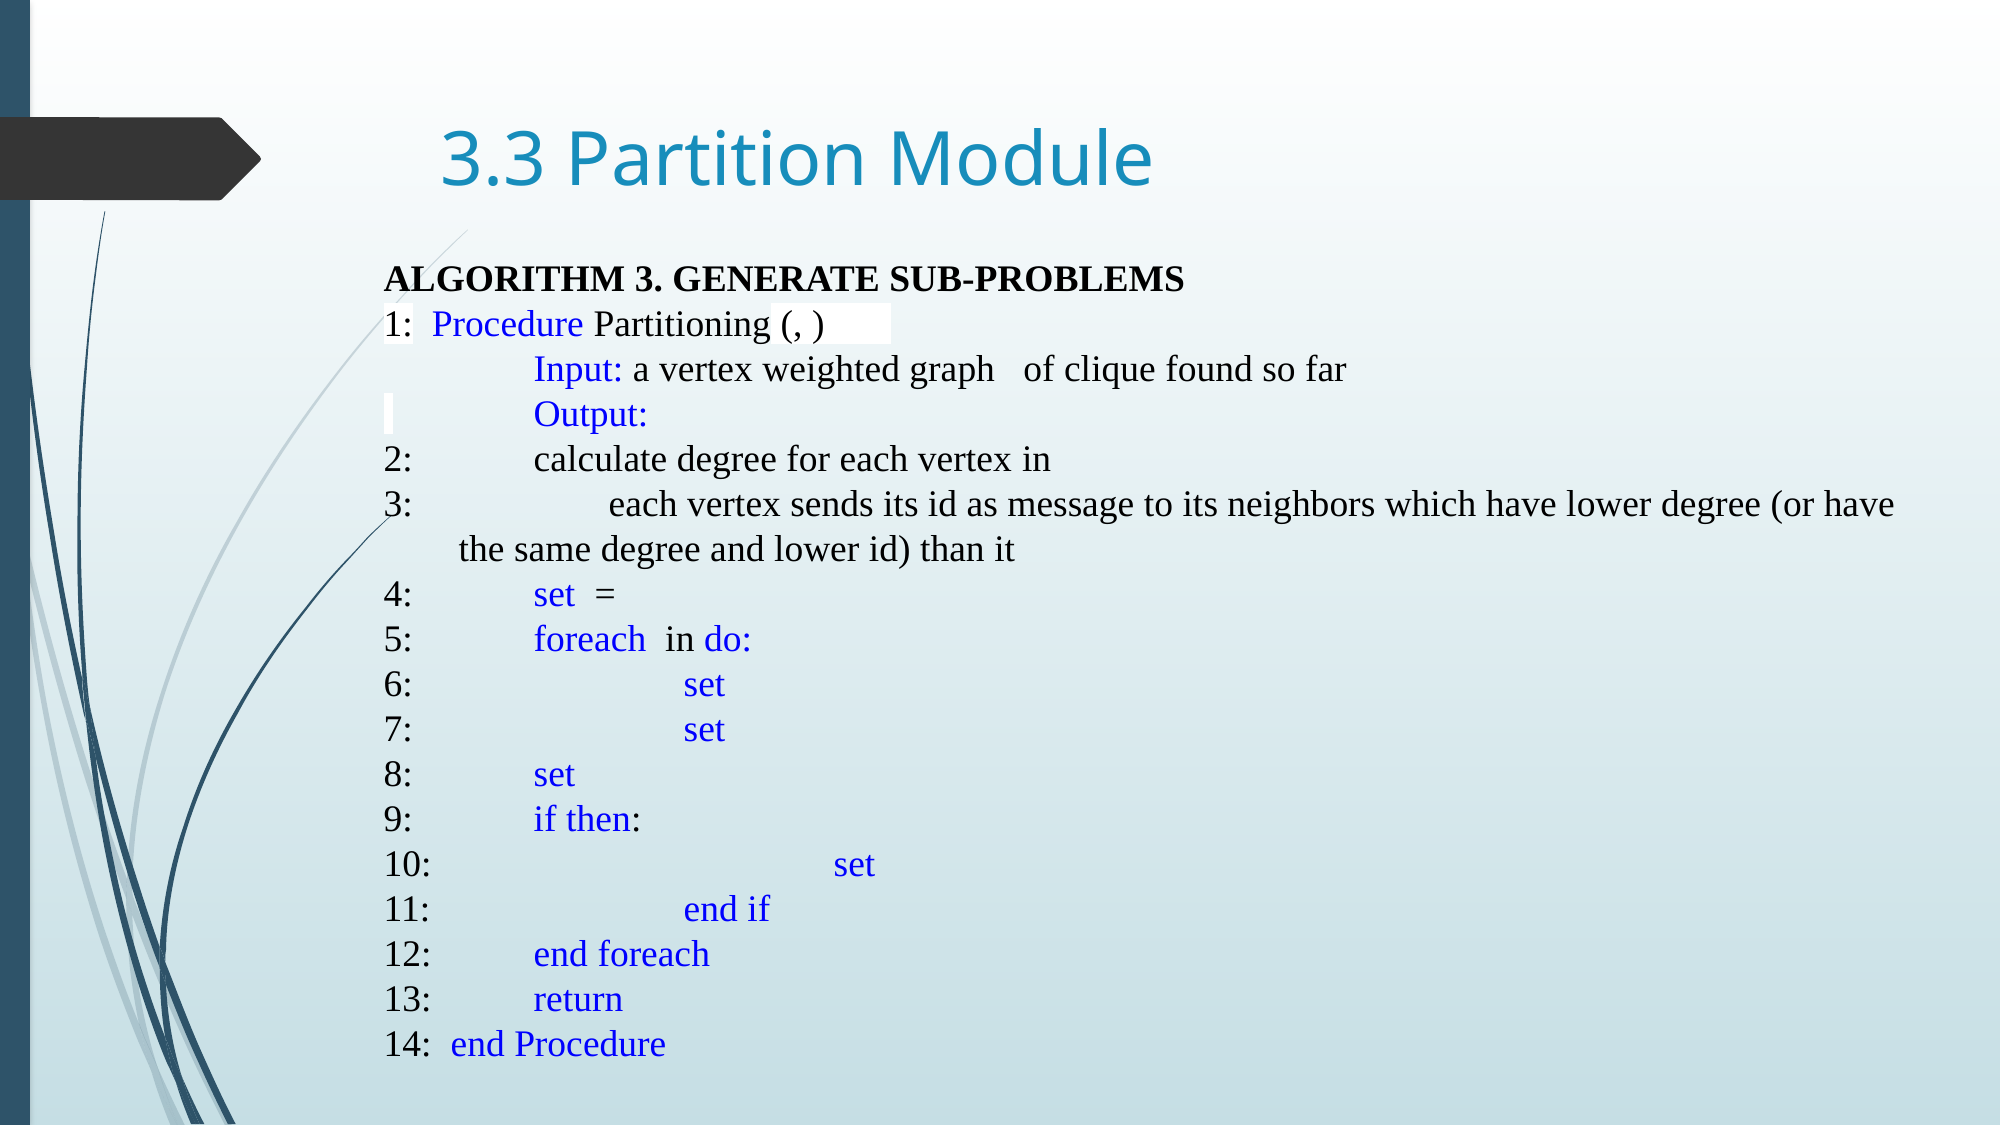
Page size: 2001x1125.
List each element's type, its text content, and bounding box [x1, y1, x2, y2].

title 3.3 Partition Module [425, 102, 1888, 313]
